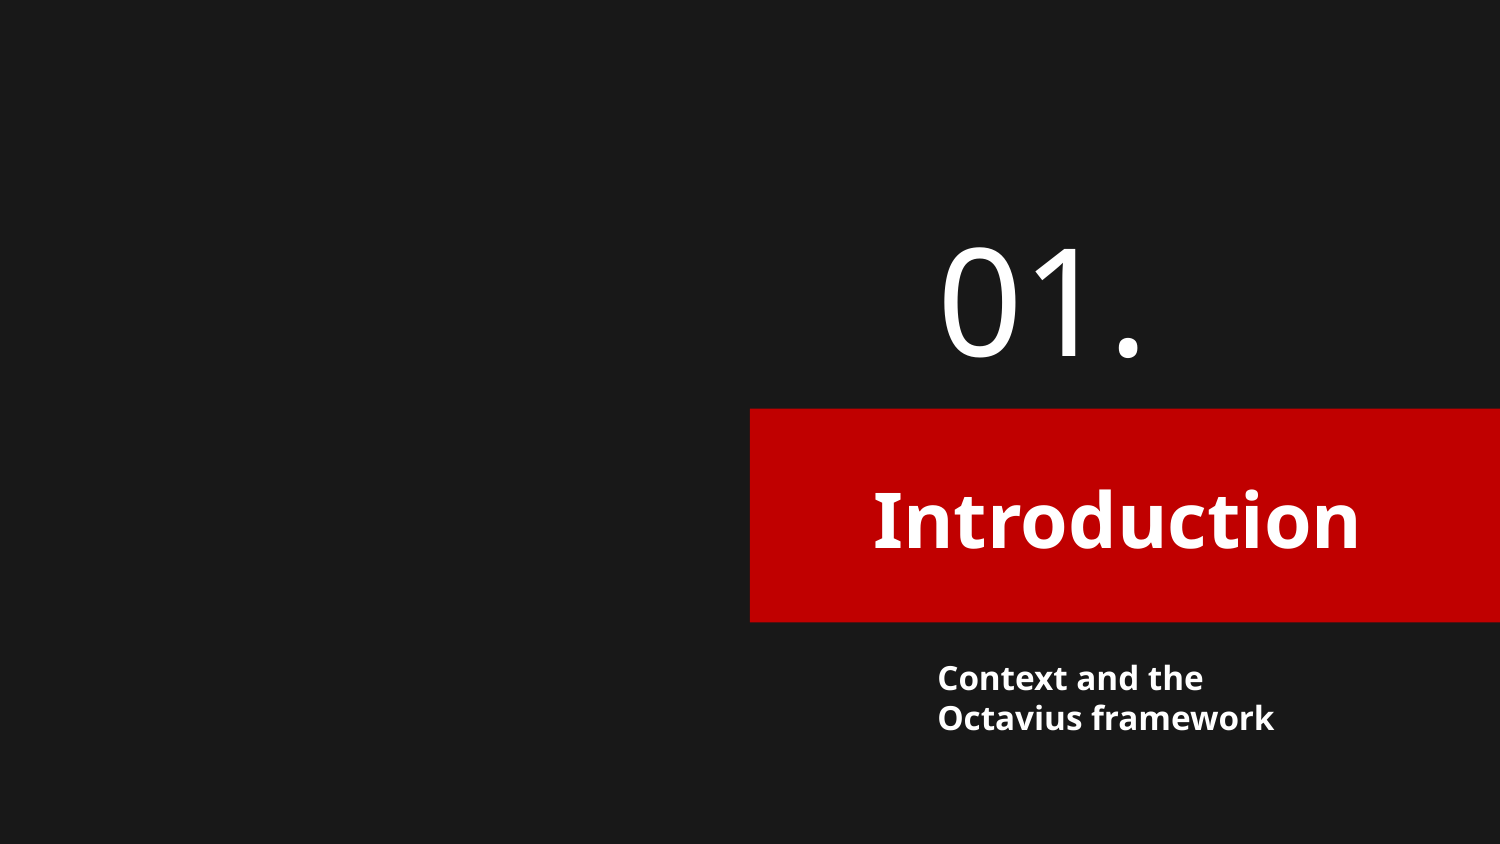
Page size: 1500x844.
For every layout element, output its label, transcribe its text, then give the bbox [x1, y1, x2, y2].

title Introduction [858, 425, 1442, 609]
subtitle Context and the Octavius framework [922, 647, 1359, 748]
title 01. [922, 198, 1206, 394]
text_box [749, 408, 1500, 623]
